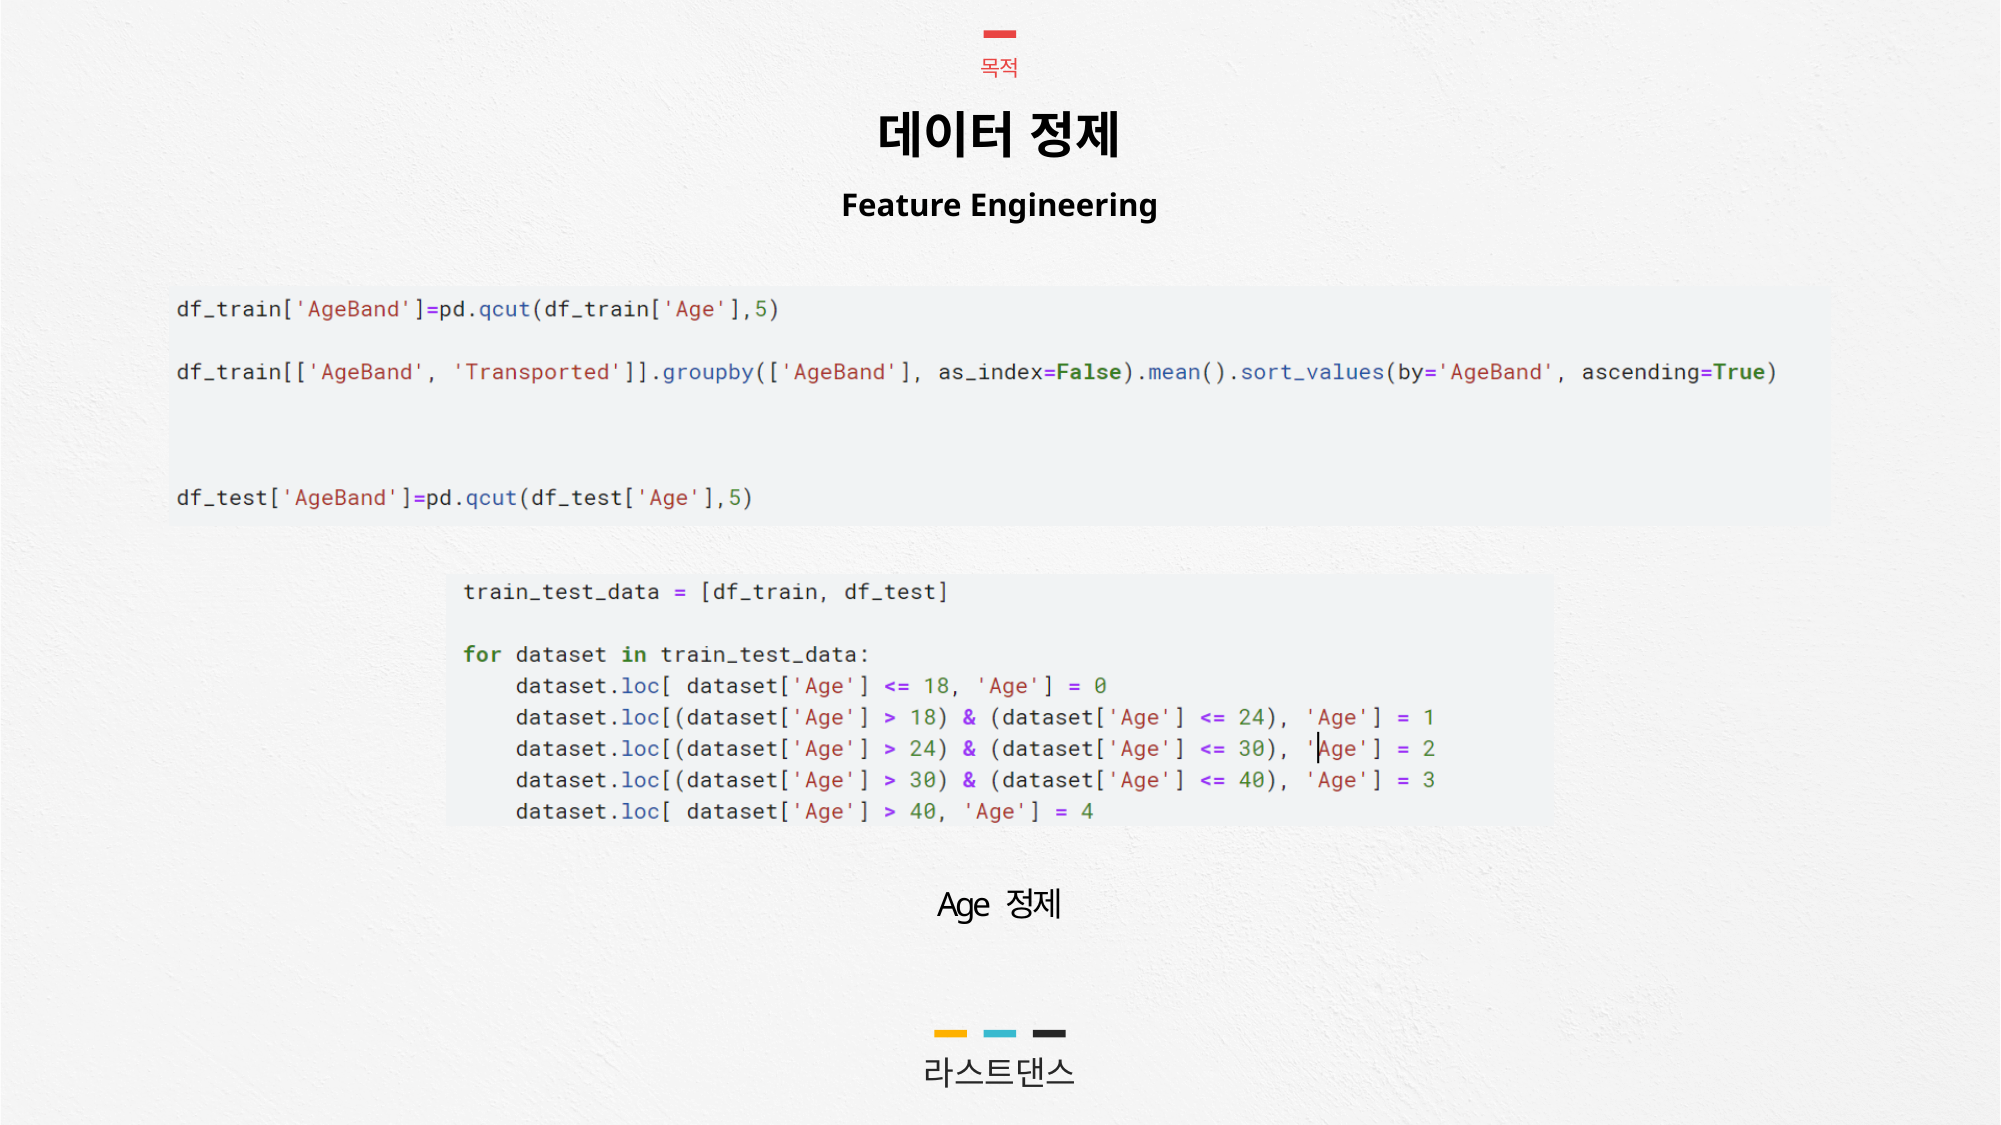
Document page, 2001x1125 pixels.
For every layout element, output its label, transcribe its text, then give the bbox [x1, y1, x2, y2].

picture [446, 574, 1554, 826]
text_box 라스트댄스 [908, 1044, 1091, 1100]
text_box Age 정제 [922, 875, 1078, 931]
text_box [933, 1029, 968, 1038]
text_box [834, 95, 1166, 231]
text_box [983, 1029, 1017, 1038]
text_box 목적 [965, 47, 1035, 89]
text_box [983, 29, 1017, 39]
text_box [1032, 1029, 1067, 1038]
picture [169, 286, 1831, 526]
